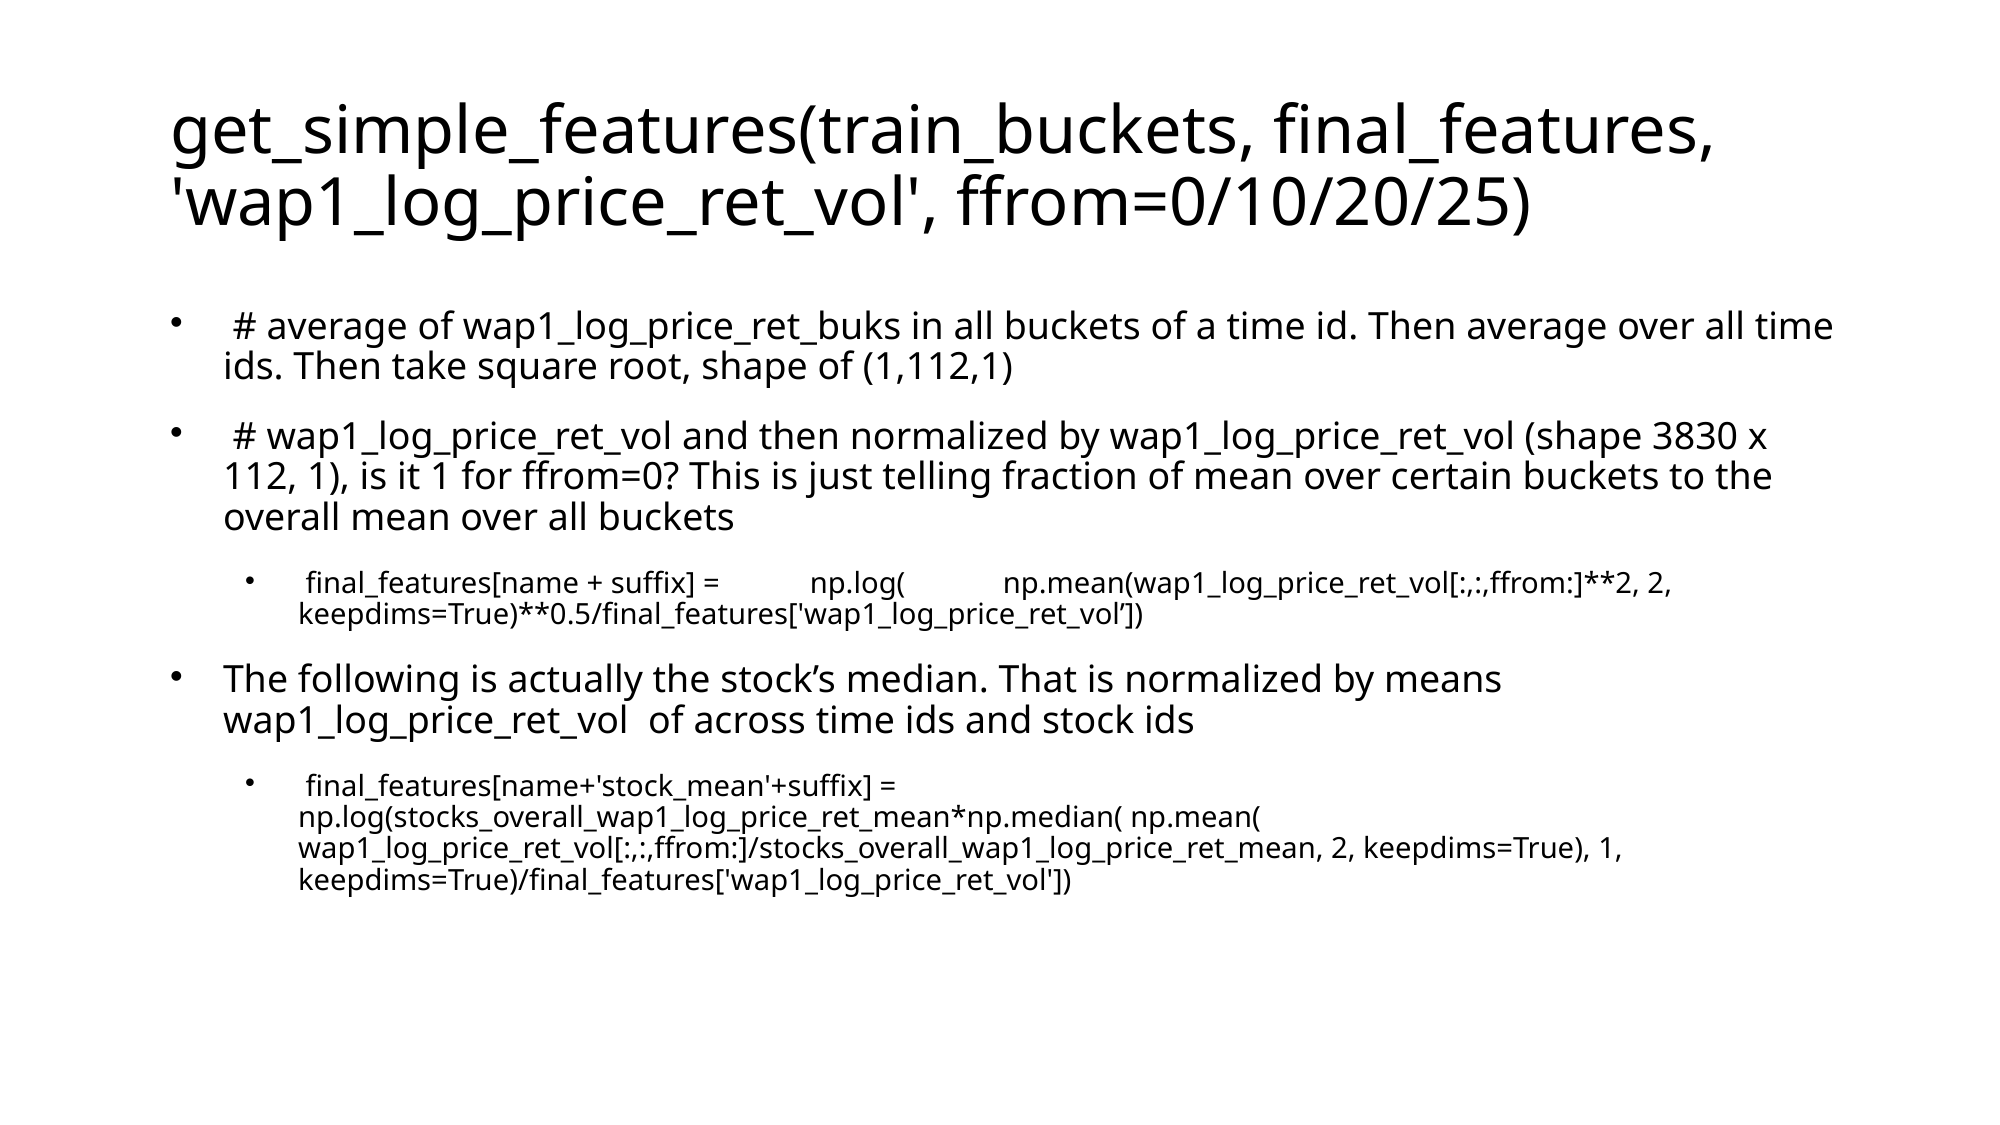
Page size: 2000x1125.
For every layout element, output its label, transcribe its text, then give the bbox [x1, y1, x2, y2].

list # average of wap1_log_price_ret_buks in all buckets of a time id. Then average over all time ids. Then take square root, shape of (1,112,1) # wap1_log_price_ret_vol and then normalized by wap1_log_price_ret_vol (shape 3830 x 112, 1), is it 1 for ffrom=0? This is just telling fraction of mean over certain buckets to the overall mean over all buckets final_features[name + suffix] = np.log( np.mean(wap1_log_price_ret_vol[:,:,ffrom:]**2, 2, keepdims=True)**0.5/final_features['wap1_log_price_ret_vol’]) The following is actually the stock’s median. That is normalized by means wap1_log_price_ret_vol of across time ids and stock ids final_features[name+'stock_mean'+suffix] = np.log(stocks_overall_wap1_log_price_ret_mean*np.median( np.mean( wap1_log_price_ret_vol[:,:,ffrom:]/stocks_overall_wap1_log_price_ret_mean, 2, keepdims=True), 1, keepdims=True)/final_features['wap1_log_price_ret_vol']) [137, 299, 1862, 1013]
title get_simple_features(train_buckets, final_features, 'wap1_log_price_ret_vol', ffrom=0/10/20/25) [137, 59, 1862, 277]
